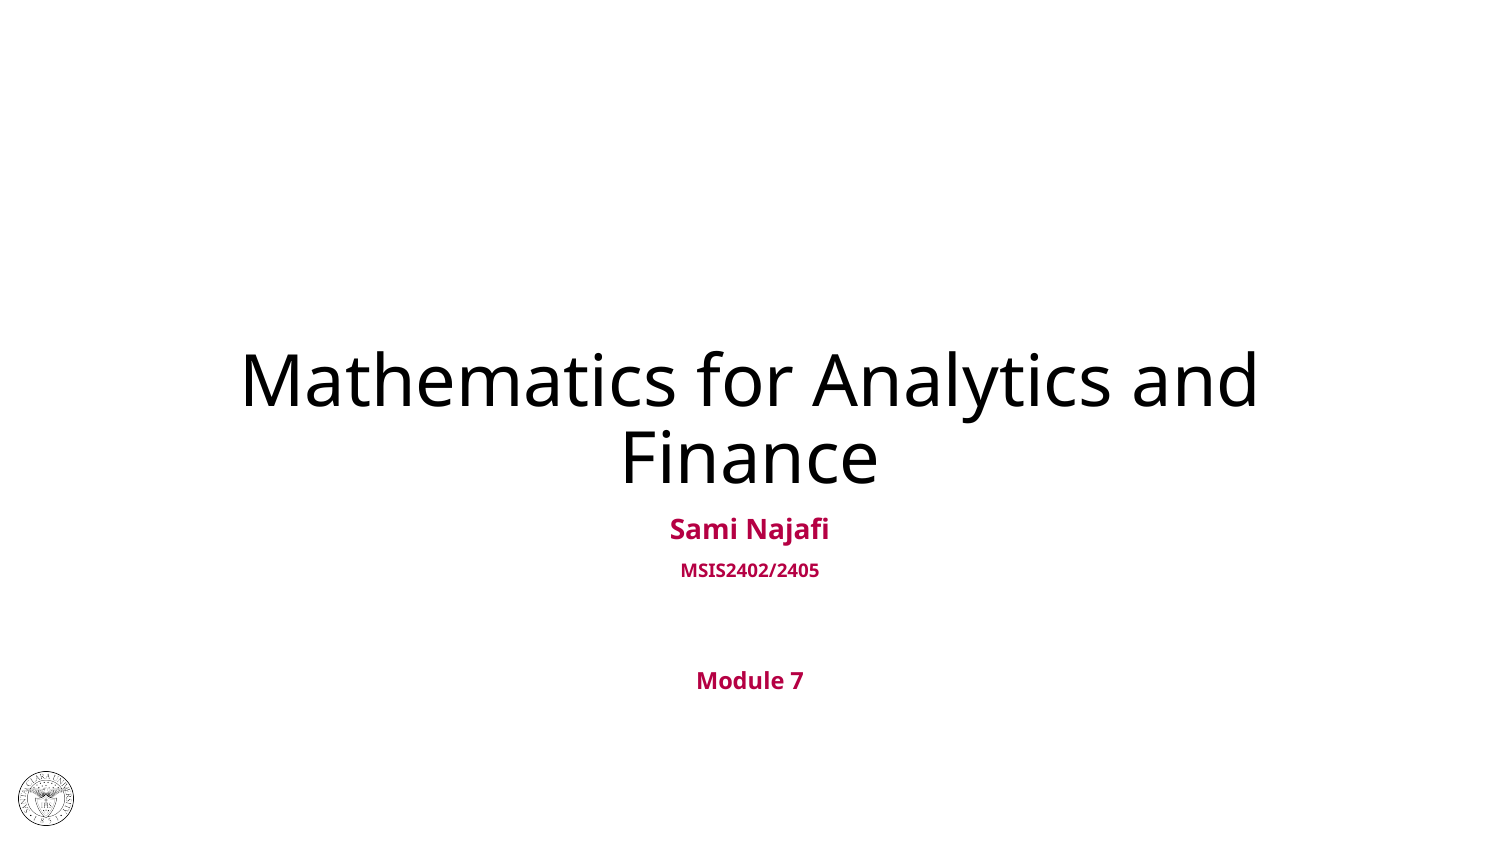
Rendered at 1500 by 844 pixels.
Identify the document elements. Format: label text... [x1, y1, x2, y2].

title Mathematics for Analytics and Finance [187, 336, 1313, 507]
picture [18, 771, 74, 826]
subtitle Sami Najafi MSIS2402/2405 Module 7 [187, 507, 1313, 712]
